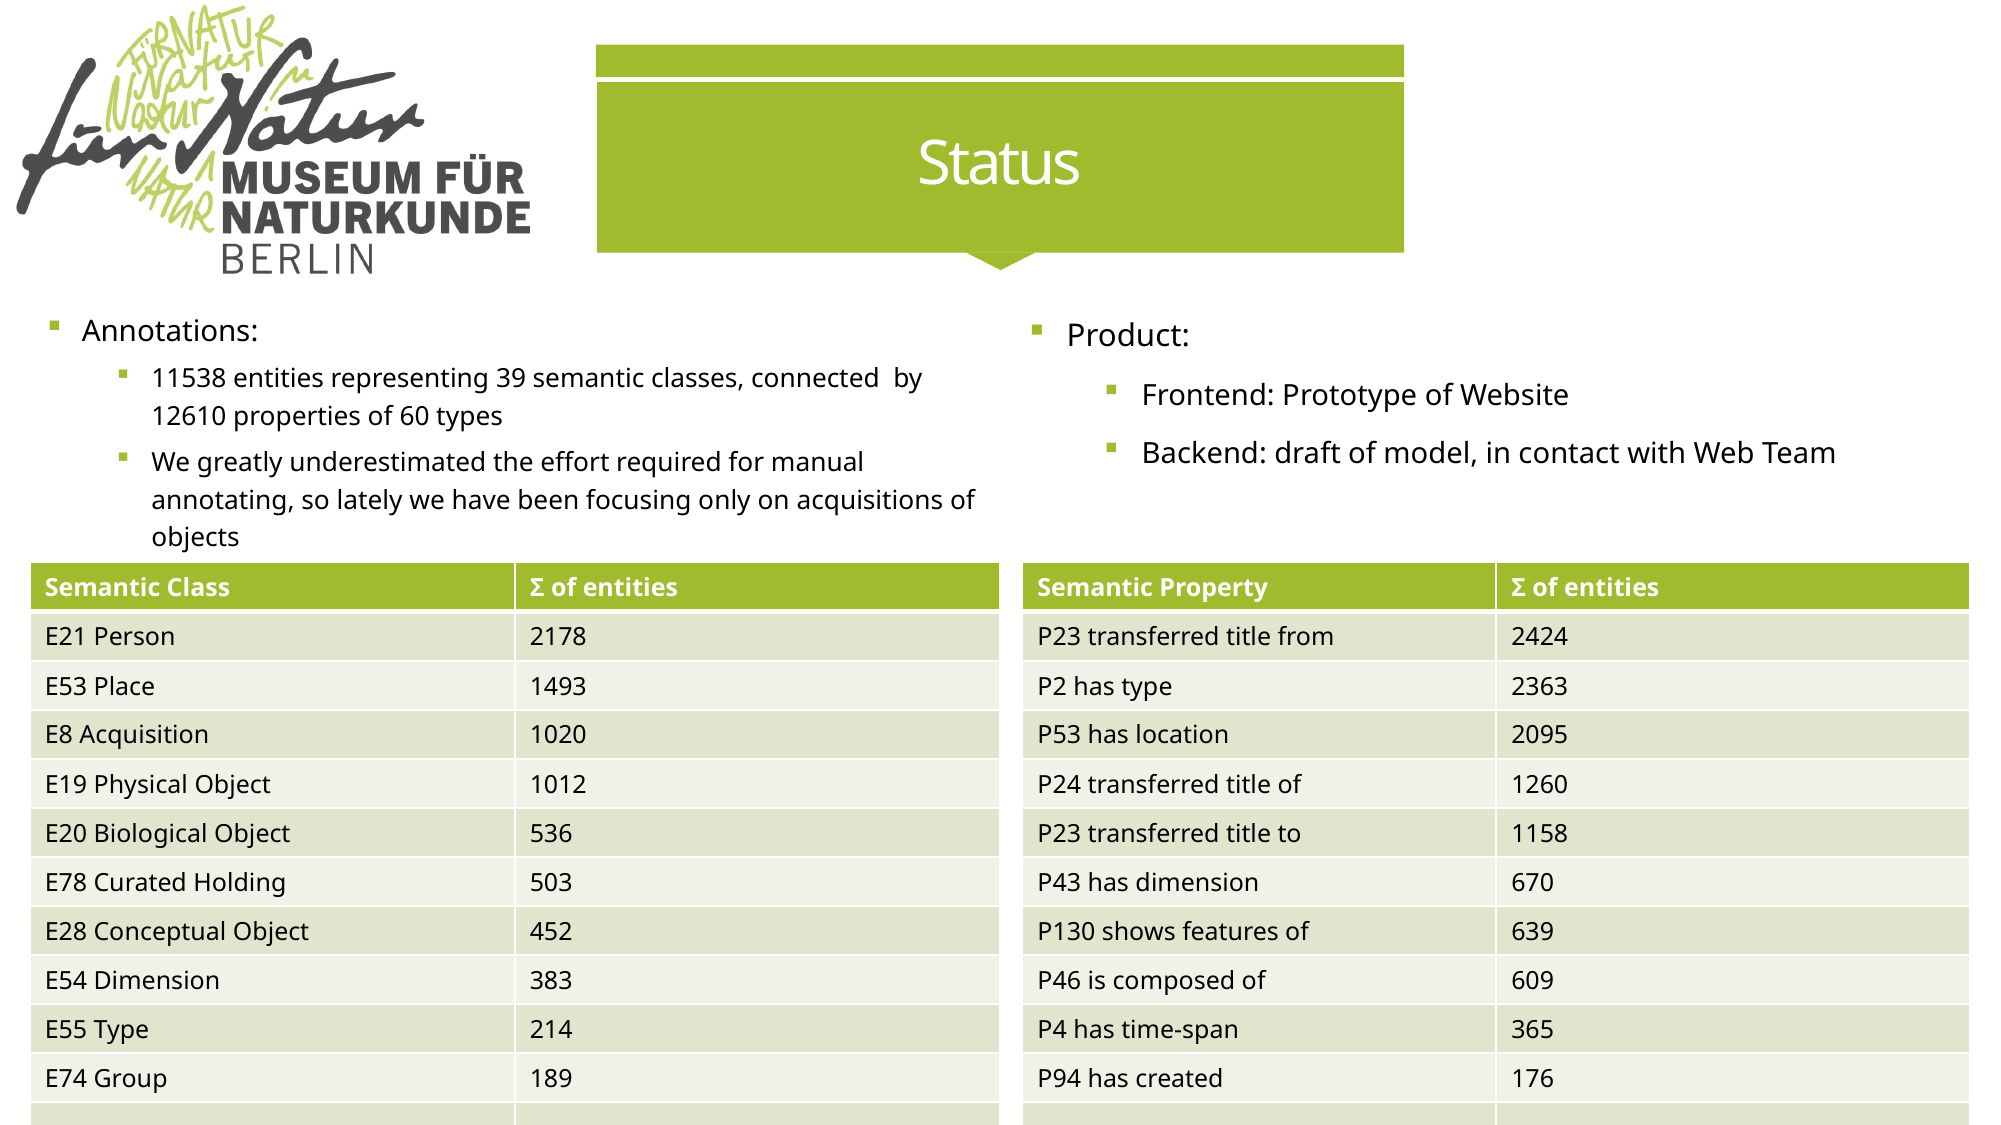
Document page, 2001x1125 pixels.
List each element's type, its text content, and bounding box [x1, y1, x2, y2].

table_cell 1260 [1497, 760, 1969, 807]
table_cell 365 [1497, 1005, 1969, 1052]
table_cell E55 Type [31, 1005, 514, 1052]
table_cell … [1023, 1103, 1495, 1125]
title Status [611, 96, 1389, 235]
table_cell 176 [1497, 1054, 1969, 1101]
table_cell 2178 [516, 614, 999, 660]
table_cell 2363 [1497, 662, 1969, 709]
table_cell P53 has location [1023, 711, 1495, 758]
table_cell 189 [516, 1054, 999, 1101]
table_cell 214 [516, 1005, 999, 1052]
table_cell P23 transferred title to [1023, 809, 1495, 856]
table_cell … [1497, 1103, 1969, 1125]
table_cell 670 [1497, 858, 1969, 905]
table_cell 383 [516, 956, 999, 1003]
table_cell P46 is composed of [1023, 956, 1495, 1003]
table_cell 639 [1497, 907, 1969, 954]
table_cell E19 Physical Object [31, 760, 514, 807]
table_cell 536 [516, 809, 999, 856]
table_cell P43 has dimension [1023, 858, 1495, 905]
table_cell 2095 [1497, 711, 1969, 758]
table_cell E54 Dimension [31, 956, 514, 1003]
table_cell 452 [516, 907, 999, 954]
table_cell E78 Curated Holding [31, 858, 514, 905]
table_cell E8 Acquisition [31, 711, 514, 758]
table_cell 1493 [516, 662, 999, 709]
table_header Semantic Class [31, 563, 514, 609]
table_cell 2424 [1497, 614, 1969, 660]
table_cell P2 has type [1023, 662, 1495, 709]
table_cell E28 Conceptual Object [31, 907, 514, 954]
table_cell P23 transferred title from [1023, 614, 1495, 660]
table_cell E53 Place [31, 662, 514, 709]
table_cell 1158 [1497, 809, 1969, 856]
table_cell … [516, 1103, 999, 1125]
table_cell 1012 [516, 760, 999, 807]
table_header Σ of entities [516, 563, 999, 609]
table_cell E21 Person [31, 614, 514, 660]
text_box Product: Frontend: Prototype of Website Backend: draft of model, in contact with Web Team [1014, 297, 1985, 1094]
table_cell 1020 [516, 711, 999, 758]
table_header Semantic Property [1023, 563, 1495, 609]
list Annotations: 11538 entities representing 39 semantic classes, connected by 12610 properties of 60 types We greatly underestimated the effort required for manual annotating, so lately we have been focusing only on acquisitions of objects [32, 297, 1003, 563]
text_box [0, 0, 546, 321]
table_cell P130 shows features of [1023, 907, 1495, 954]
table_cell E74 Group [31, 1054, 514, 1101]
table_cell 503 [516, 858, 999, 905]
table_cell … [31, 1103, 514, 1125]
table_cell P4 has time-span [1023, 1005, 1495, 1052]
table_cell P94 has created [1023, 1054, 1495, 1101]
table_cell P24 transferred title of [1023, 760, 1495, 807]
table_header Σ of entities [1497, 563, 1969, 609]
table_cell E20 Biological Object [31, 809, 514, 856]
table_cell 609 [1497, 956, 1969, 1003]
